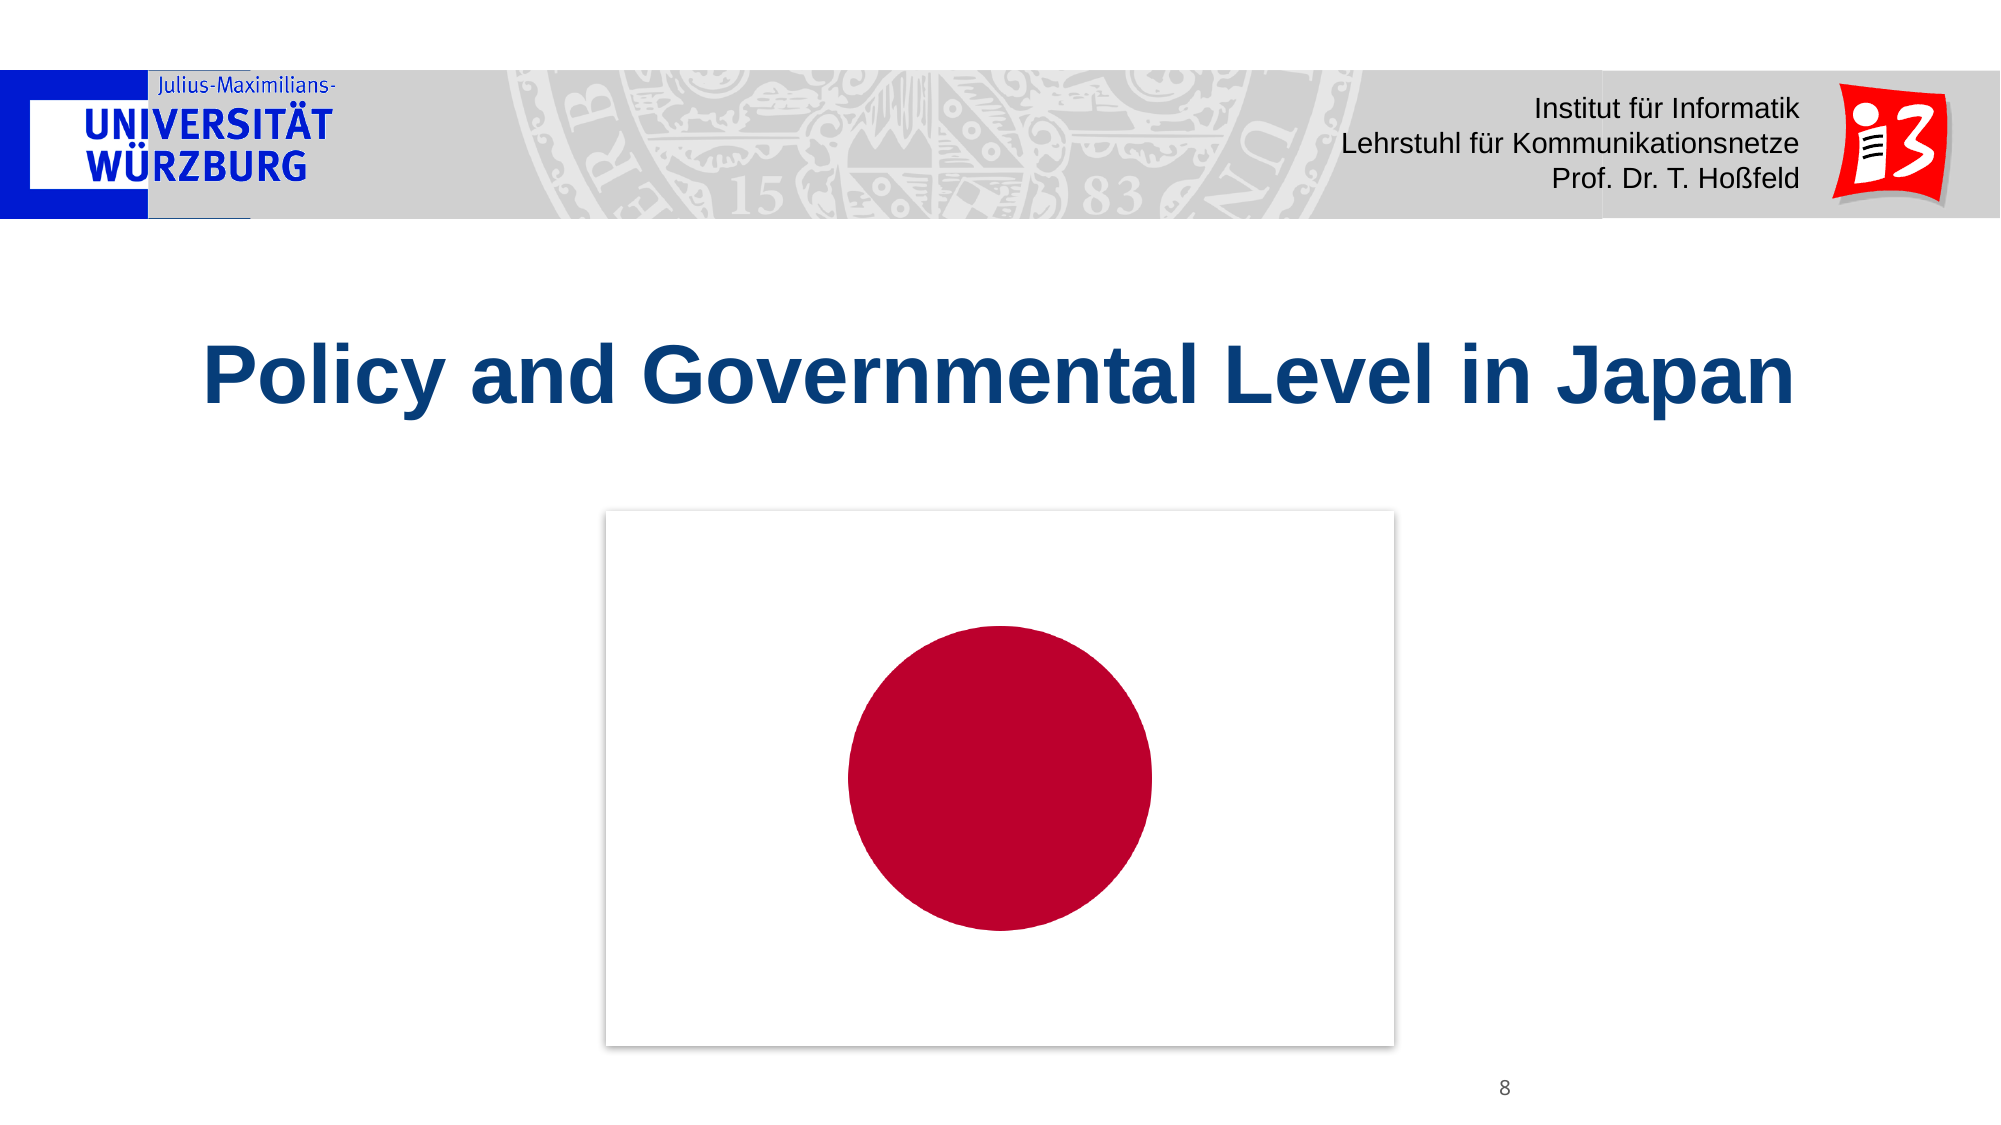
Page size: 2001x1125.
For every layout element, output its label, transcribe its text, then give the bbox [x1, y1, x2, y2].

title Policy and Governmental Level in Japan [79, 219, 1920, 521]
picture [0, 70, 335, 219]
slide_number 8 [1460, 1070, 1550, 1108]
picture [620, 524, 1380, 1032]
picture [469, 70, 1603, 219]
